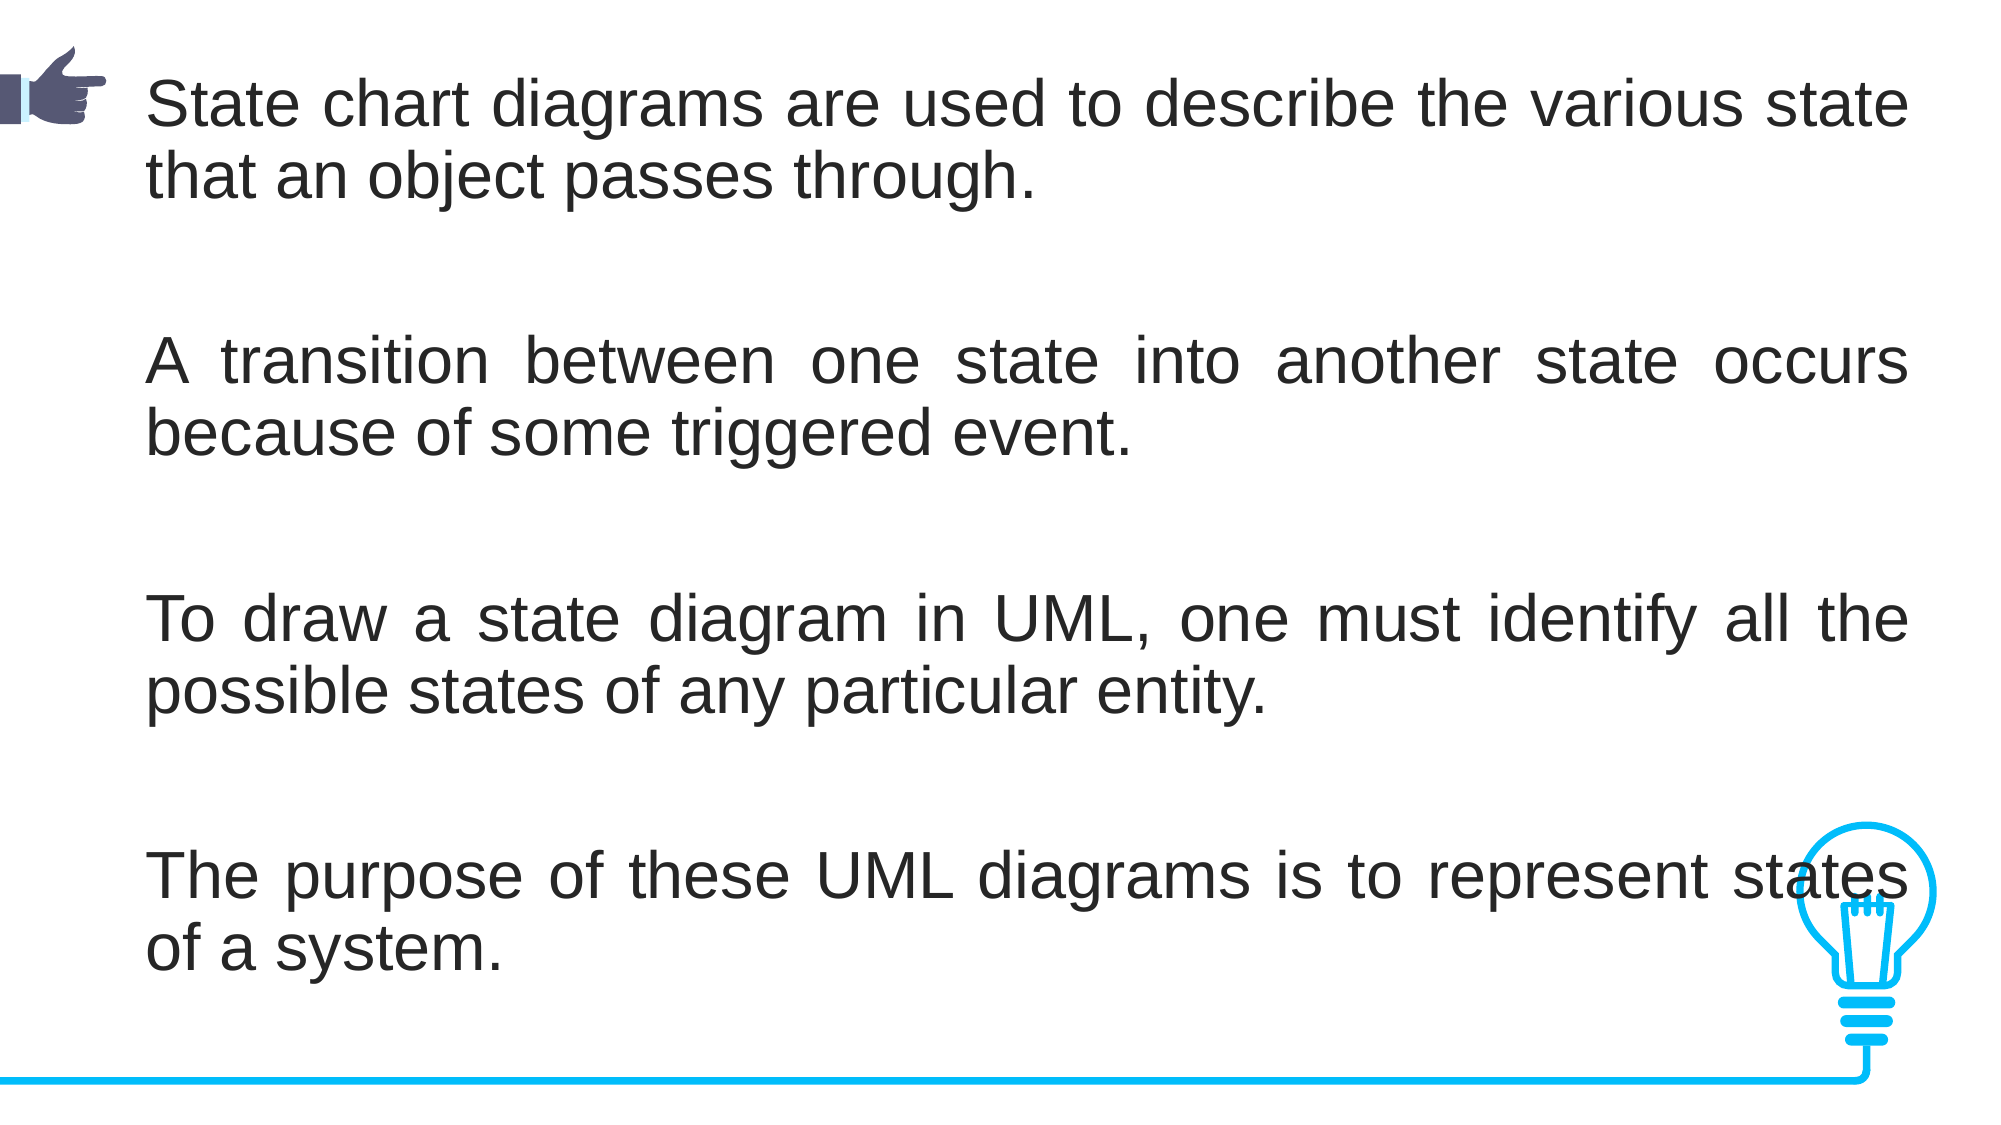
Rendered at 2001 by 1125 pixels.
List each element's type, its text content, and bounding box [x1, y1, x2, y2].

list State chart diagrams are used to describe the various state that an object passes through. A transition between one state into another state occurs because of some triggered event. To draw a state diagram in UML, one must identify all the possible states of any particular entity. The purpose of these UML diagrams is to represent states of a system. [130, 46, 1927, 1008]
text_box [0, 46, 107, 125]
